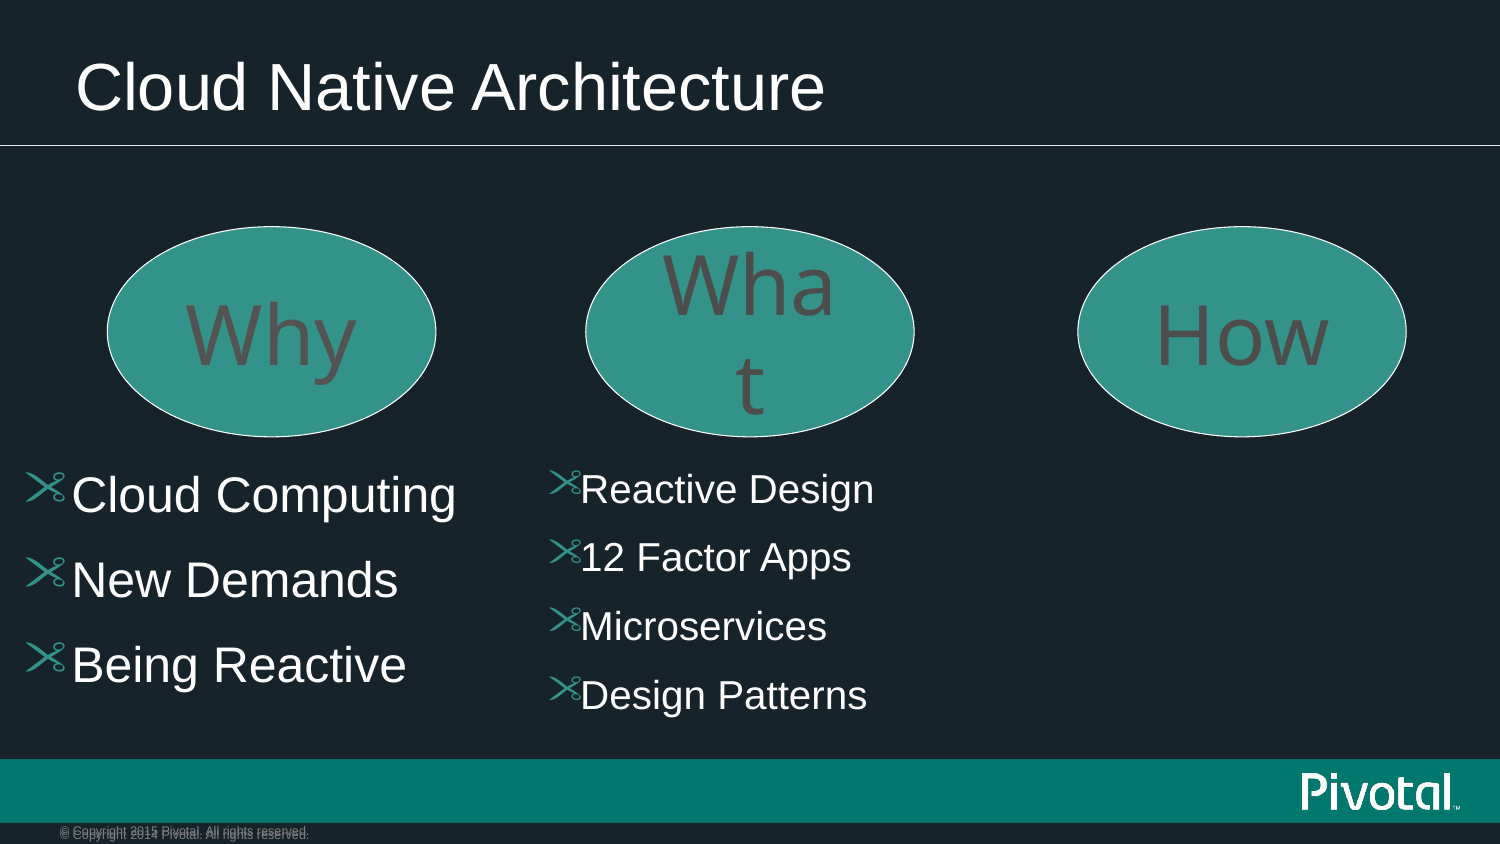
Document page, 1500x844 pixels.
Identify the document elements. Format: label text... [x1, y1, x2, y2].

text_box Why [106, 225, 437, 438]
title Cloud Native Architecture [74, 51, 1426, 113]
text_box What [585, 225, 915, 438]
text_box Reactive Design 12 Factor Apps Microservices Design Patterns [547, 462, 953, 719]
picture [1302, 773, 1460, 810]
text_box Cloud Computing New Demands Being Reactive [23, 462, 520, 719]
text_box How [1077, 225, 1407, 438]
